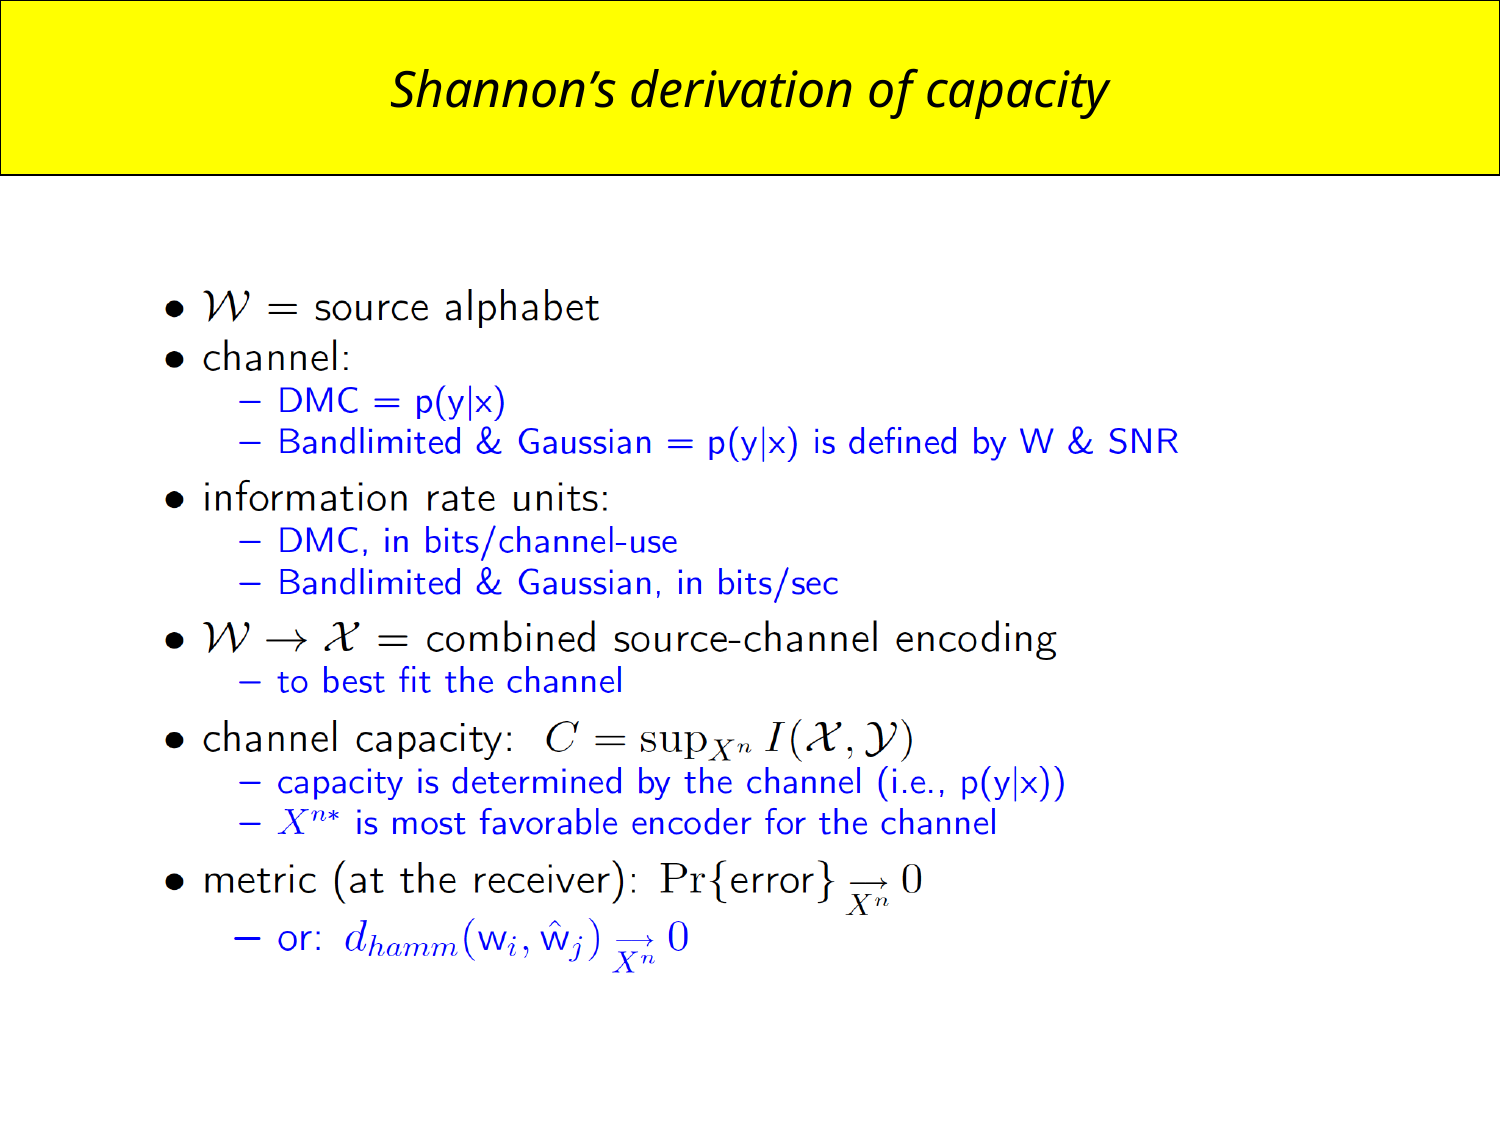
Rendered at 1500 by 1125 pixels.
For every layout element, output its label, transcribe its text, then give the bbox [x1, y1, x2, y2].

text_box Shannon’s derivation of capacity [0, 0, 1500, 175]
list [74, 262, 1426, 1006]
